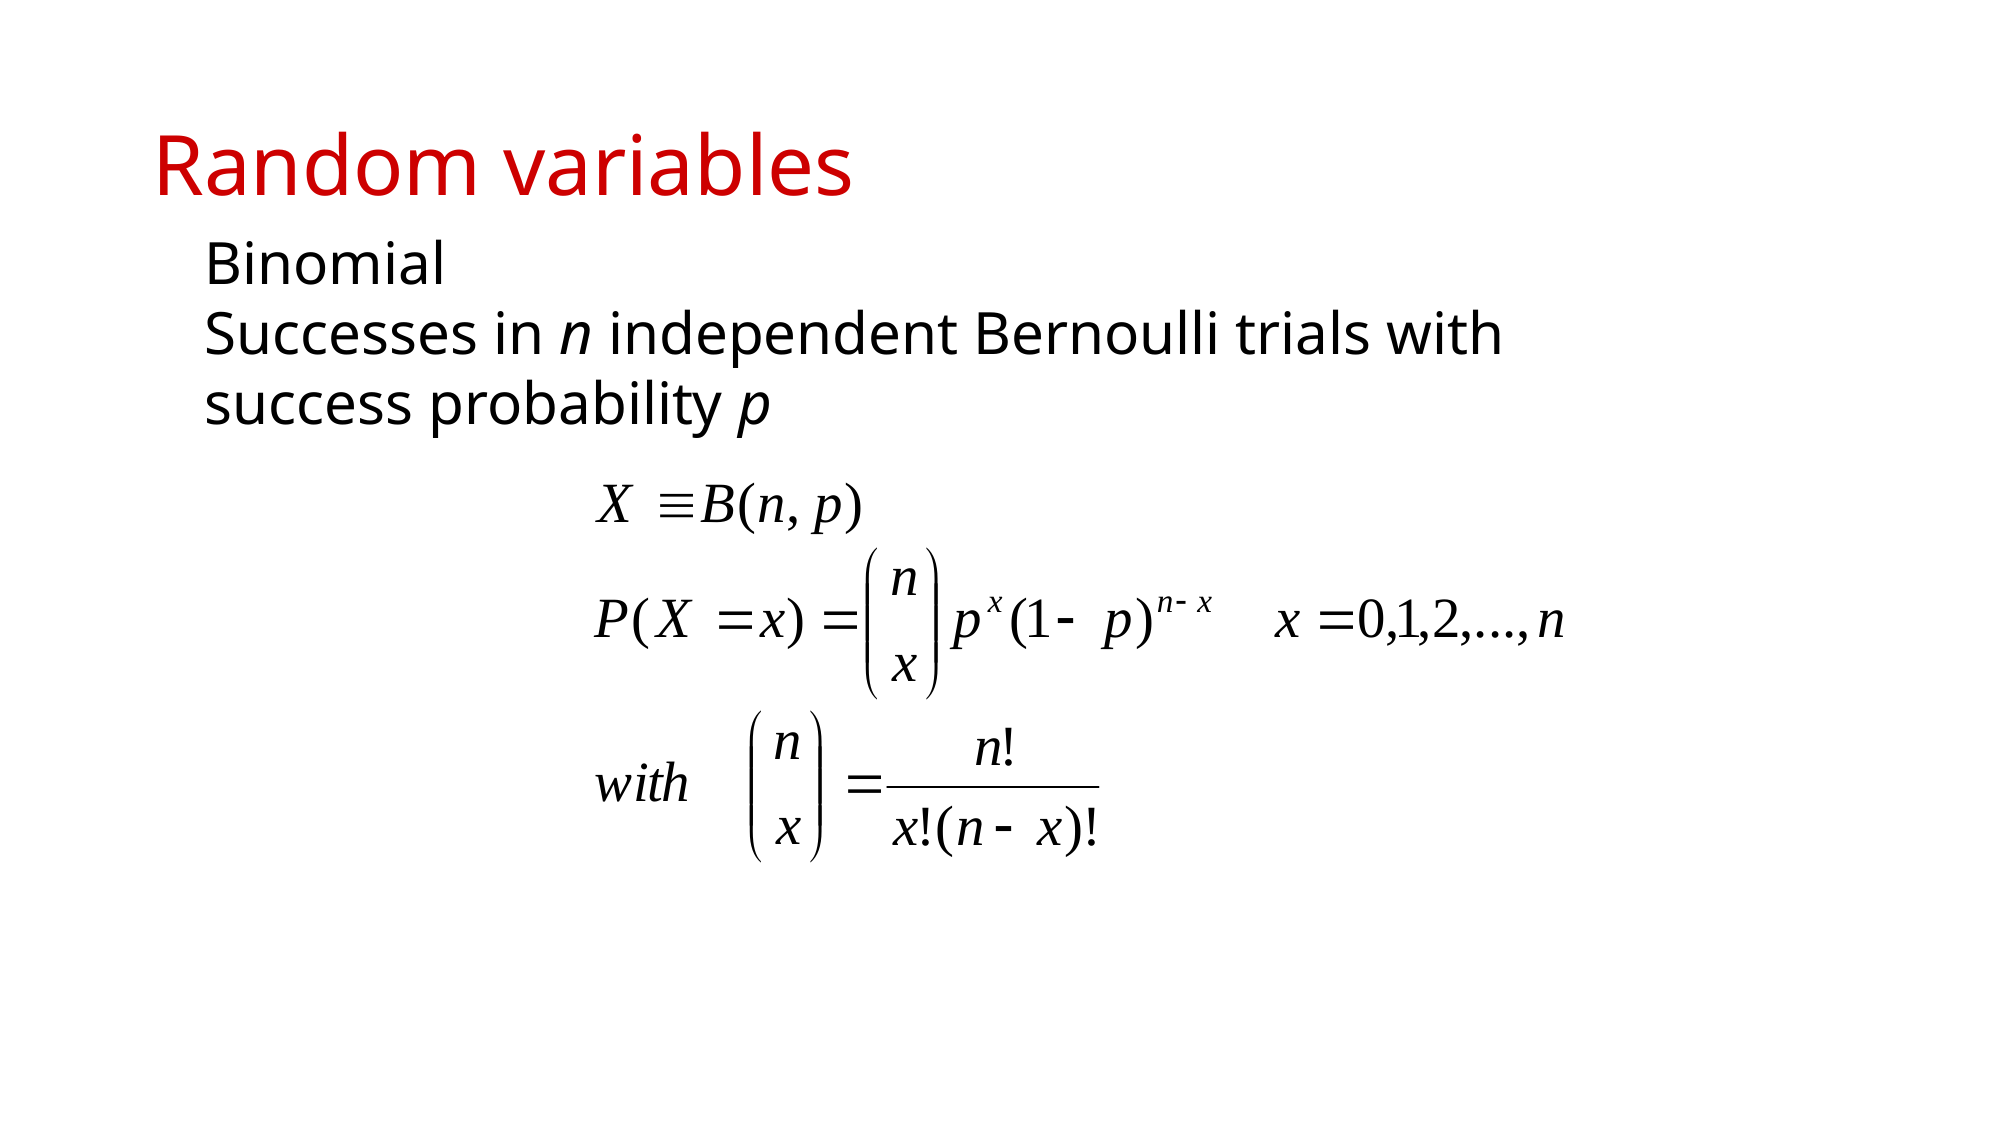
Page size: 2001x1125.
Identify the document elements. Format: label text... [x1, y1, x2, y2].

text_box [584, 471, 1575, 875]
text_box Binomial Successes in n independent Bernoulli trials with success probability p [190, 218, 1697, 444]
title Random variables [137, 59, 1863, 278]
